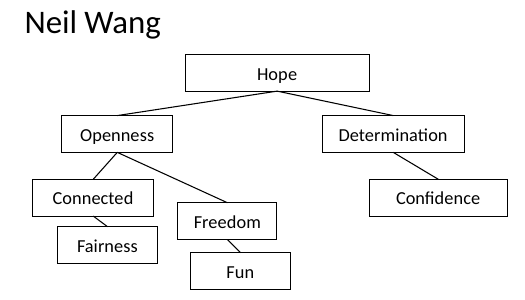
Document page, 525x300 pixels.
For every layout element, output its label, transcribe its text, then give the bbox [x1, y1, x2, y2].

text_box Fairness [57, 241, 158, 264]
text_box Fun [190, 252, 291, 290]
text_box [227, 240, 241, 253]
title Neil Wang [9, 8, 514, 39]
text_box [393, 153, 439, 180]
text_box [93, 216, 108, 227]
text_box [117, 153, 228, 203]
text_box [32, 54, 508, 241]
